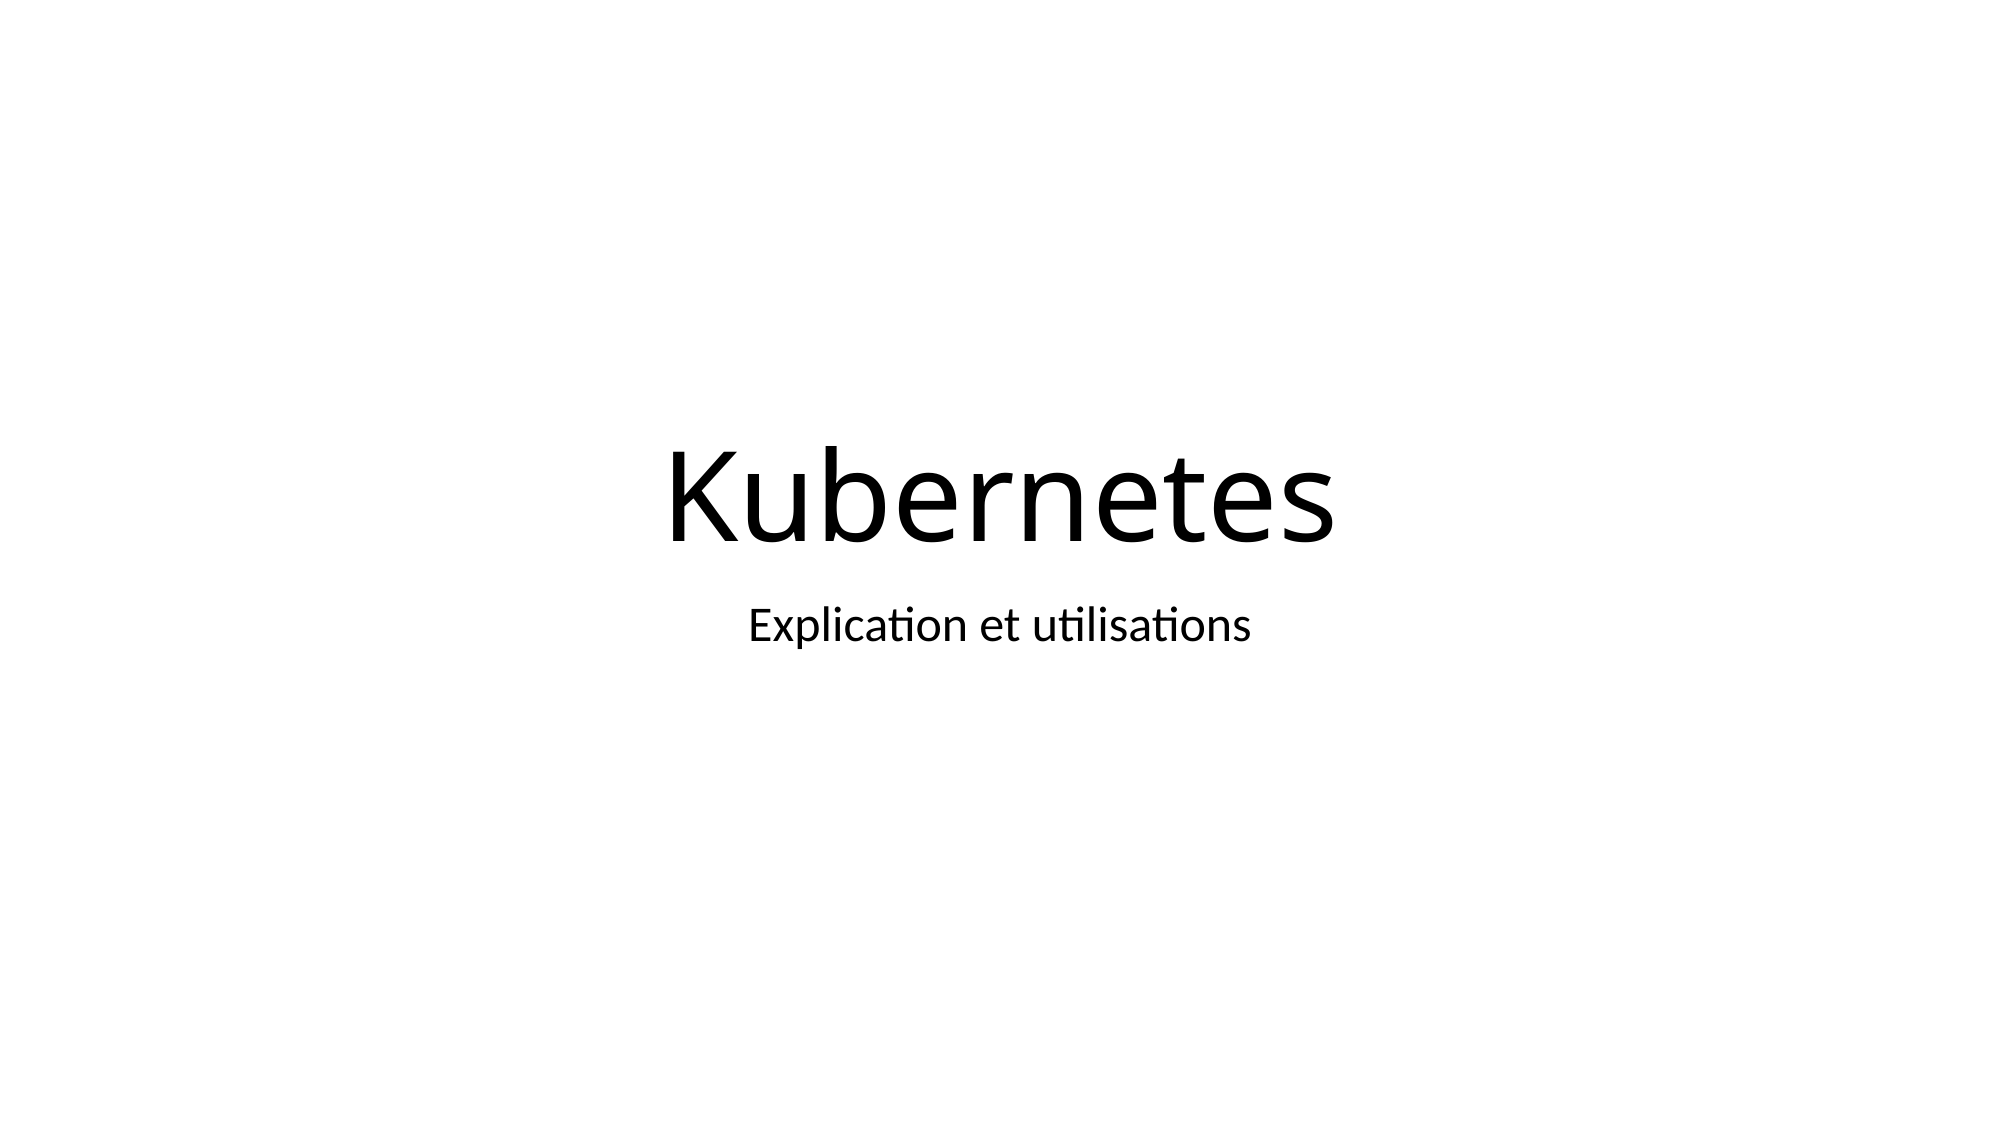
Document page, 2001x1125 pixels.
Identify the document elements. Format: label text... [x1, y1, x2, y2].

title Kubernetes [249, 184, 1750, 576]
subtitle Explication et utilisations [249, 590, 1750, 863]
